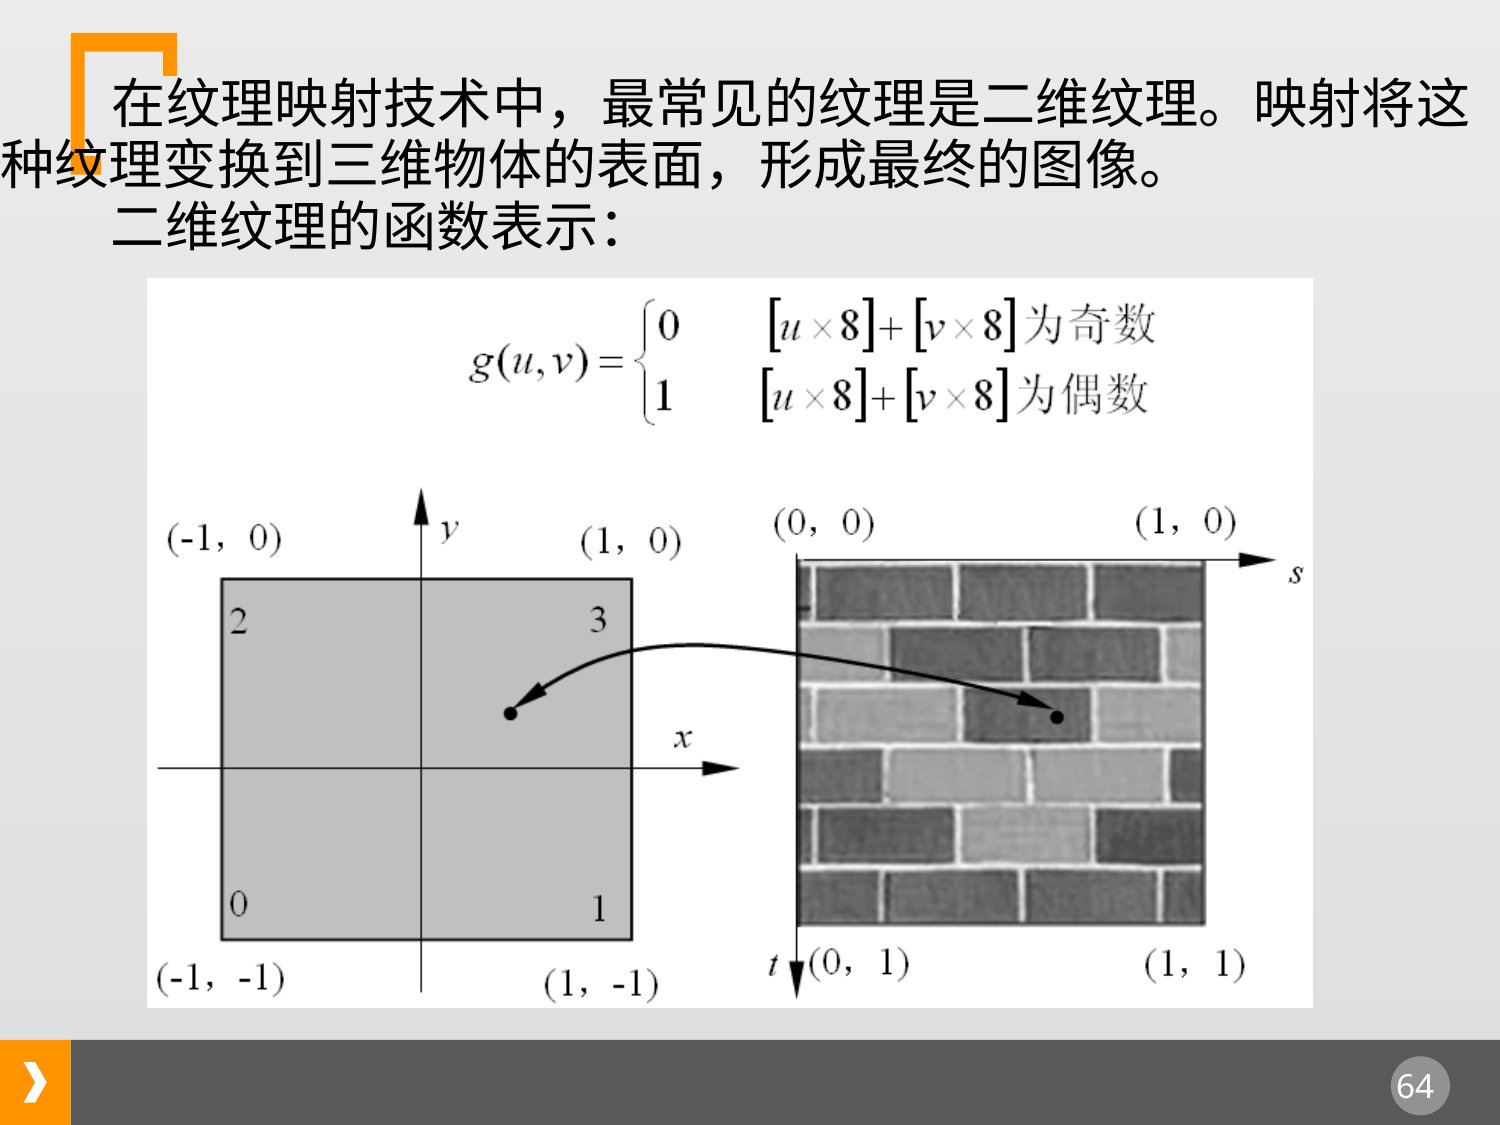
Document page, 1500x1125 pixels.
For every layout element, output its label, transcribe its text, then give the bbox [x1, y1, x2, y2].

text_box 在纹理映射技术中，最常见的纹理是二维纹理。映射将这种纹理变换到三维物体的表面，形成最终的图像。 二维纹理的函数表示： [0, 66, 1471, 267]
picture [147, 278, 1313, 1008]
